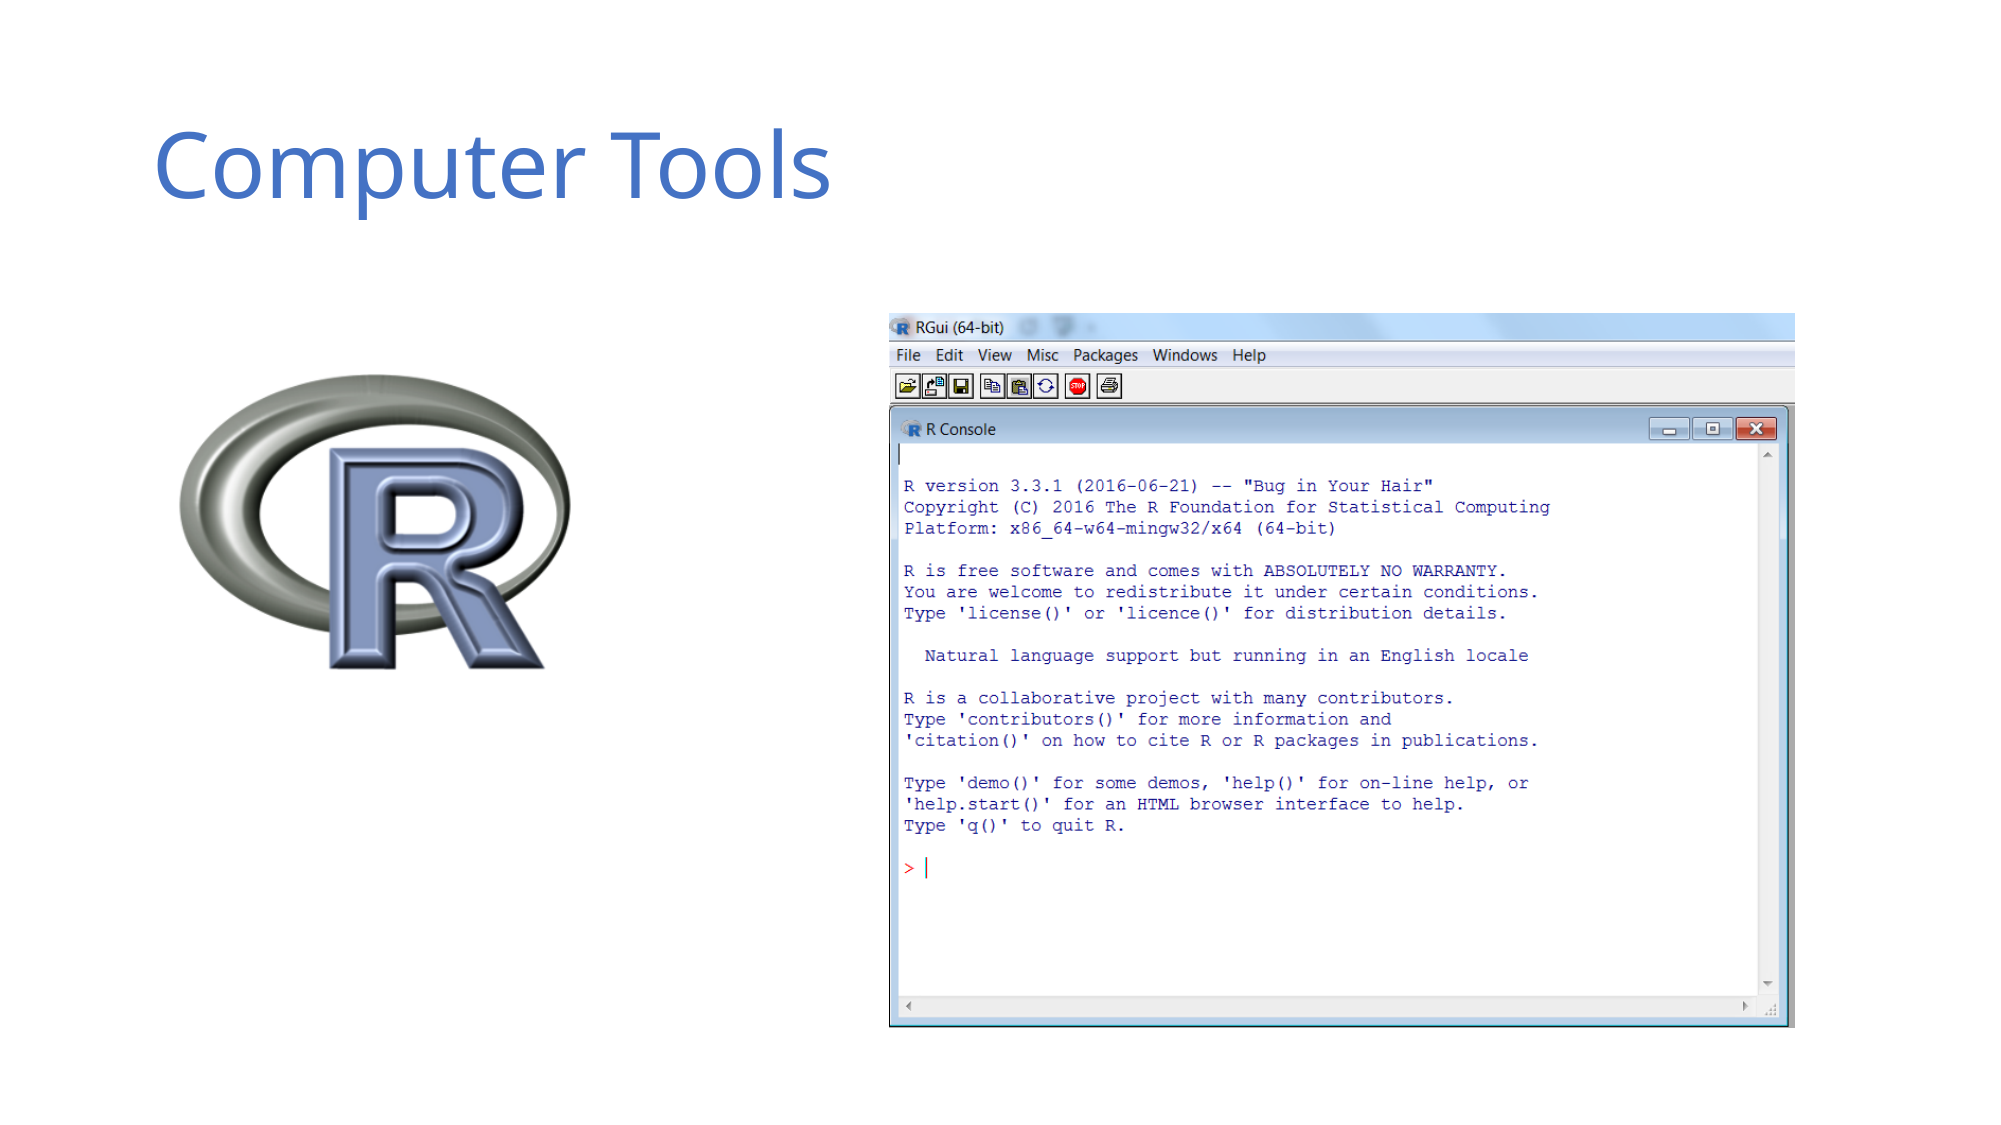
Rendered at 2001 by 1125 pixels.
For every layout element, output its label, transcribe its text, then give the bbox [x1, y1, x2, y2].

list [889, 313, 1795, 1028]
picture [107, 373, 868, 671]
title Computer Tools [137, 59, 1863, 278]
